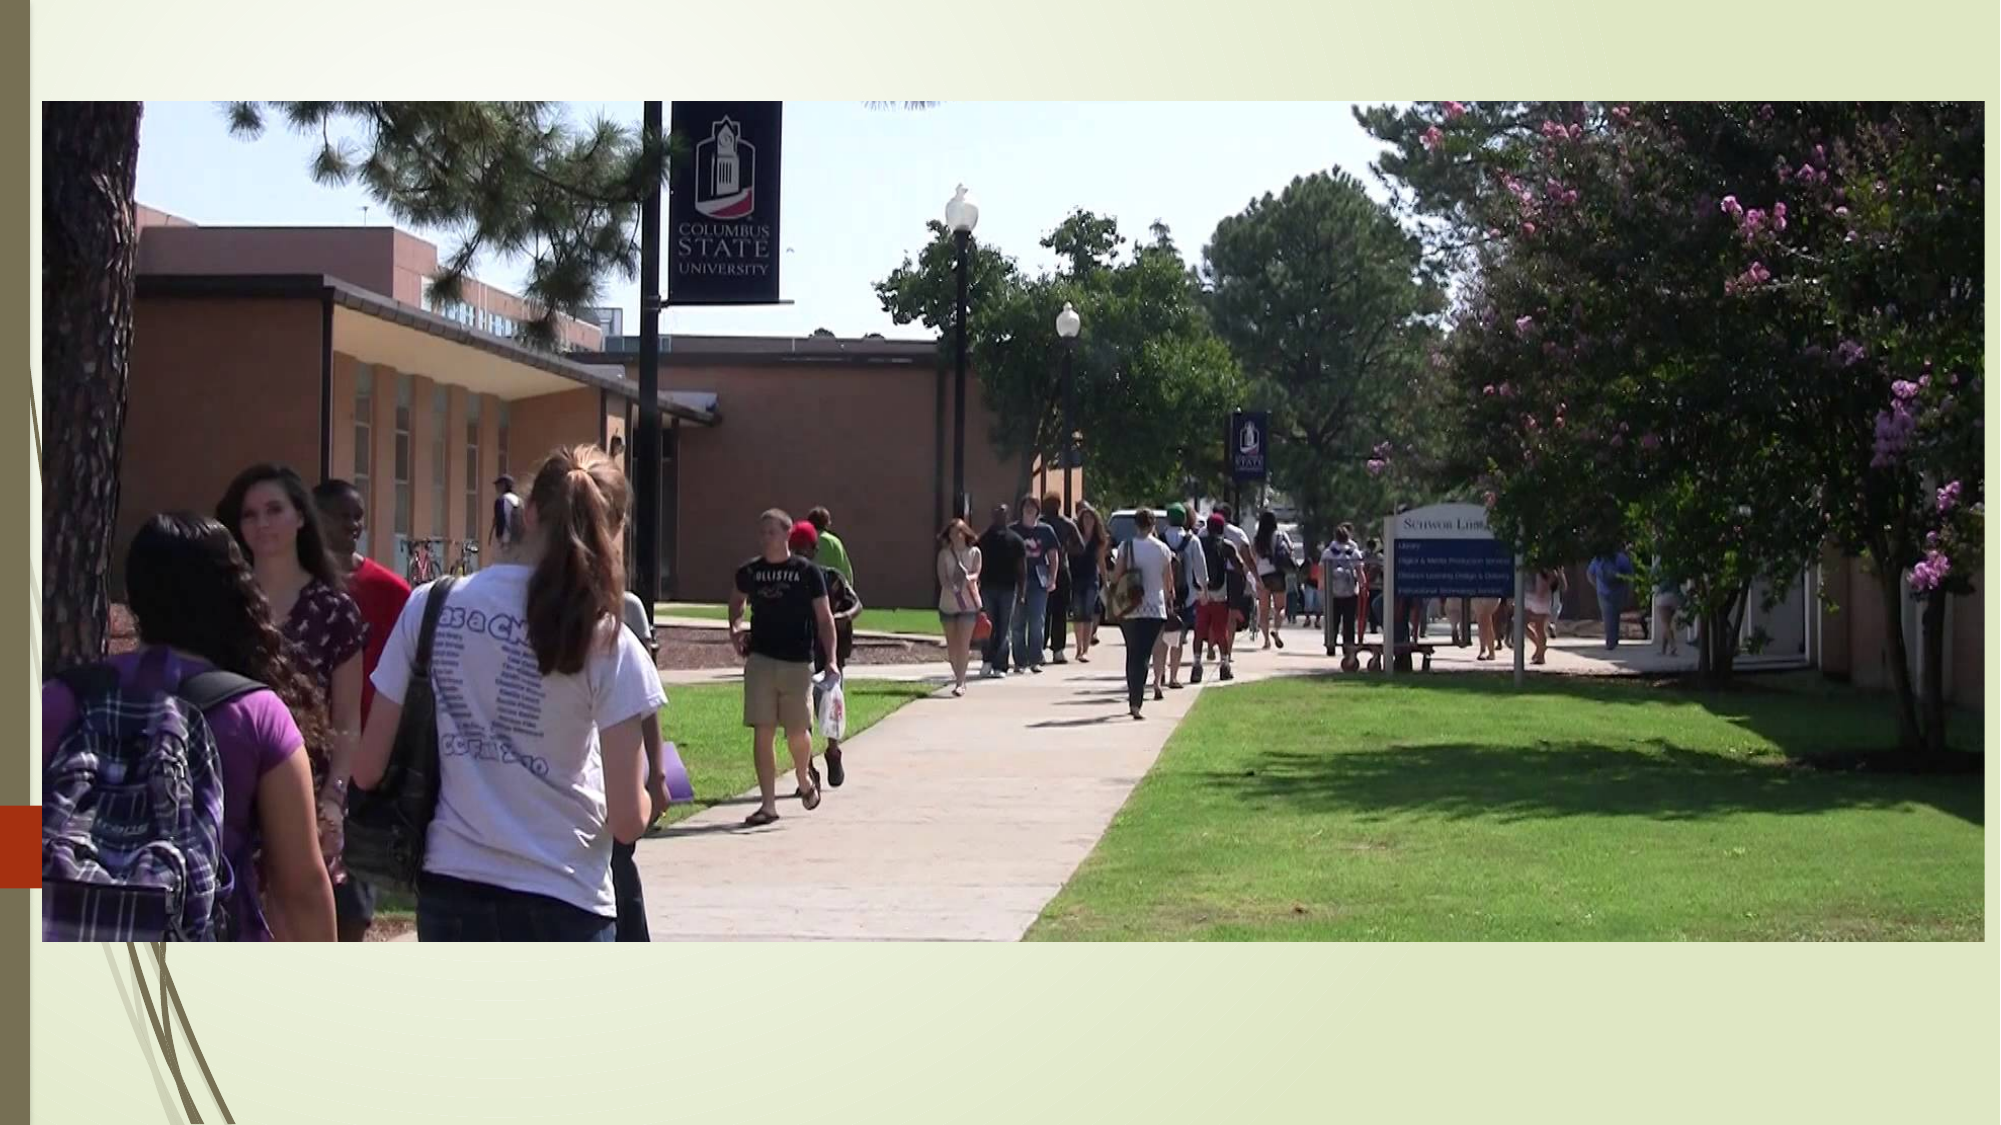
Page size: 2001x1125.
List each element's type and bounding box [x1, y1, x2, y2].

picture [41, 100, 1985, 942]
